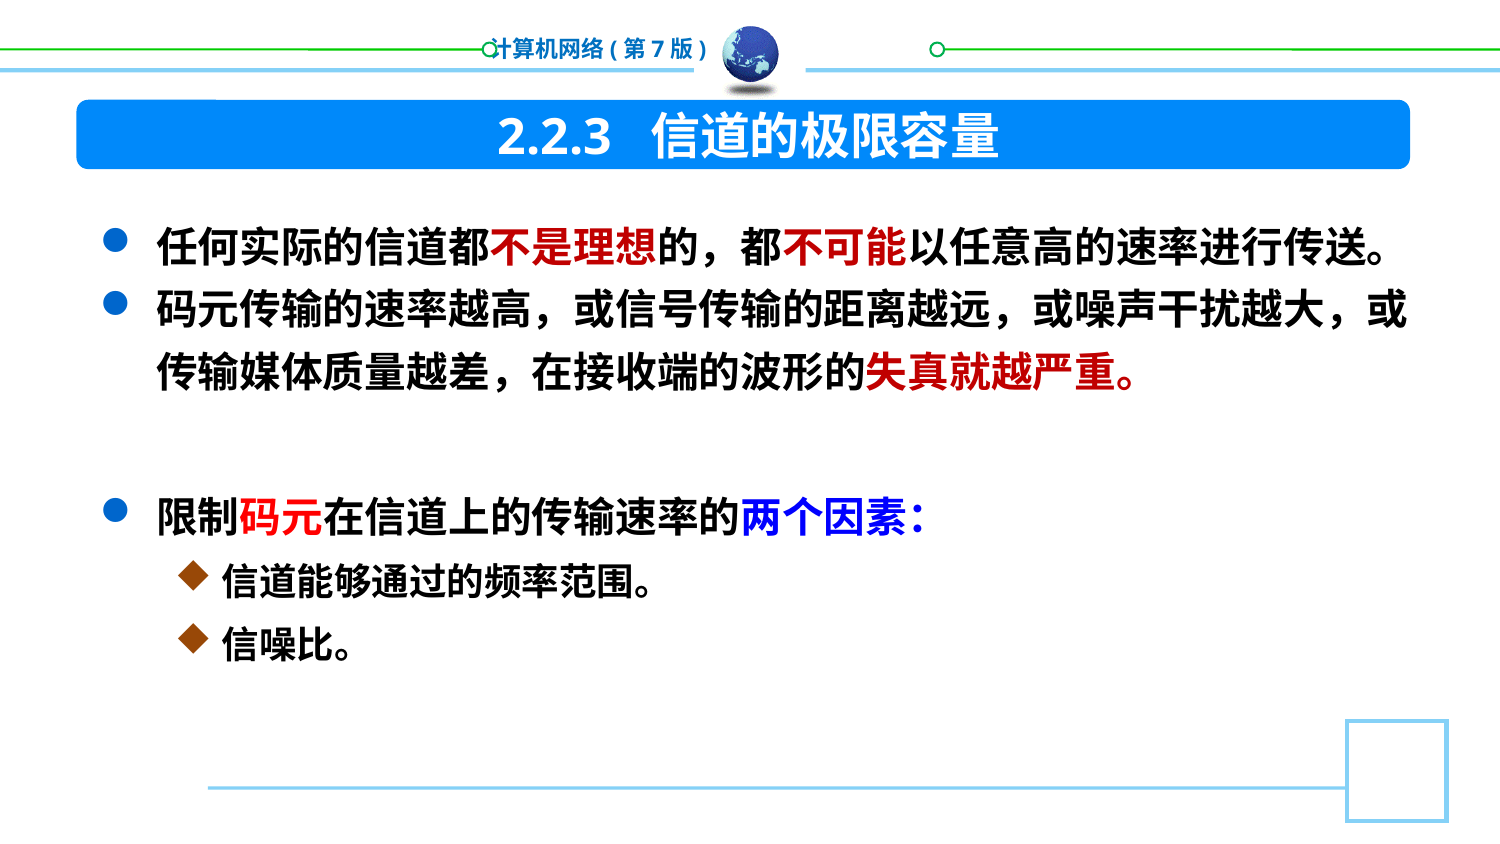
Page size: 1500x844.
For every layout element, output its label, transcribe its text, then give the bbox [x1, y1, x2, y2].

picture [720, 24, 780, 99]
list 2.2.3 信道的极限容量 [204, 104, 1293, 165]
text_box 任何实际的信道都不是理想的，都不可能以任意高的速率进行传送。 码元传输的速率越高，或信号传输的距离越远，或噪声干扰越大，或传输媒体质量越差，在接收端的波形的失真就越严重。 [84, 201, 1425, 404]
list 限制码元在信道上的传输速率的两个因素： 信道能够通过的频率范围。 信噪比。 [85, 470, 1419, 712]
